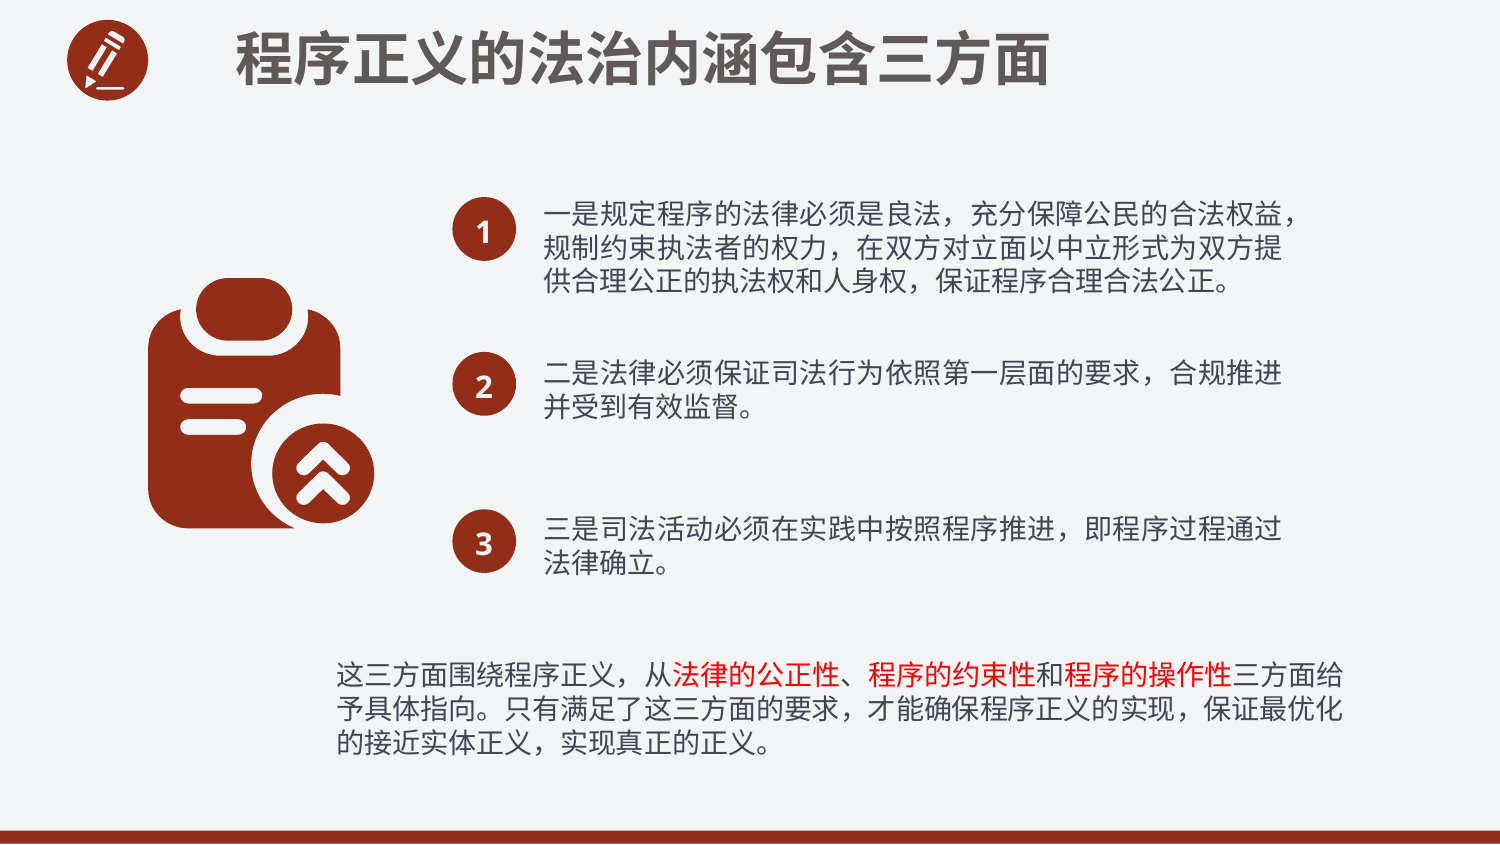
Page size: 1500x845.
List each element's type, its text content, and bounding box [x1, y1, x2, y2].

text_box 这三方面围绕程序正义，从法律的公正性、程序的约束性和程序的操作性三方面给予具体指向。只有满足了这三方面的要求，才能确保程序正义的实现，保证最优化的接近实体正义，实现真正的正义。 [321, 650, 1362, 767]
text_box [148, 309, 341, 529]
text_box [196, 278, 293, 341]
text_box 二是法律必须保证司法行为依照第一层面的要求，合规推进并受到有效监督。 [528, 348, 1299, 431]
text_box 3 [452, 509, 517, 573]
text_box 2 [452, 351, 517, 416]
text_box [67, 19, 149, 101]
text_box [272, 423, 375, 524]
text_box 程序正义的法治内涵包含三方面 [221, 14, 1076, 100]
text_box [0, 830, 1500, 844]
text_box 三是司法活动必须在实践中按照程序推进，即程序过程通过法律确立。 [528, 503, 1299, 587]
text_box 一是规定程序的法律必须是良法，充分保障公民的合法权益，规制约束执法者的权力，在双方对立面以中立形式为双方提供合理公正的执法权和人身权，保证程序合理合法公正。 [528, 188, 1299, 305]
text_box 1 [452, 197, 517, 261]
